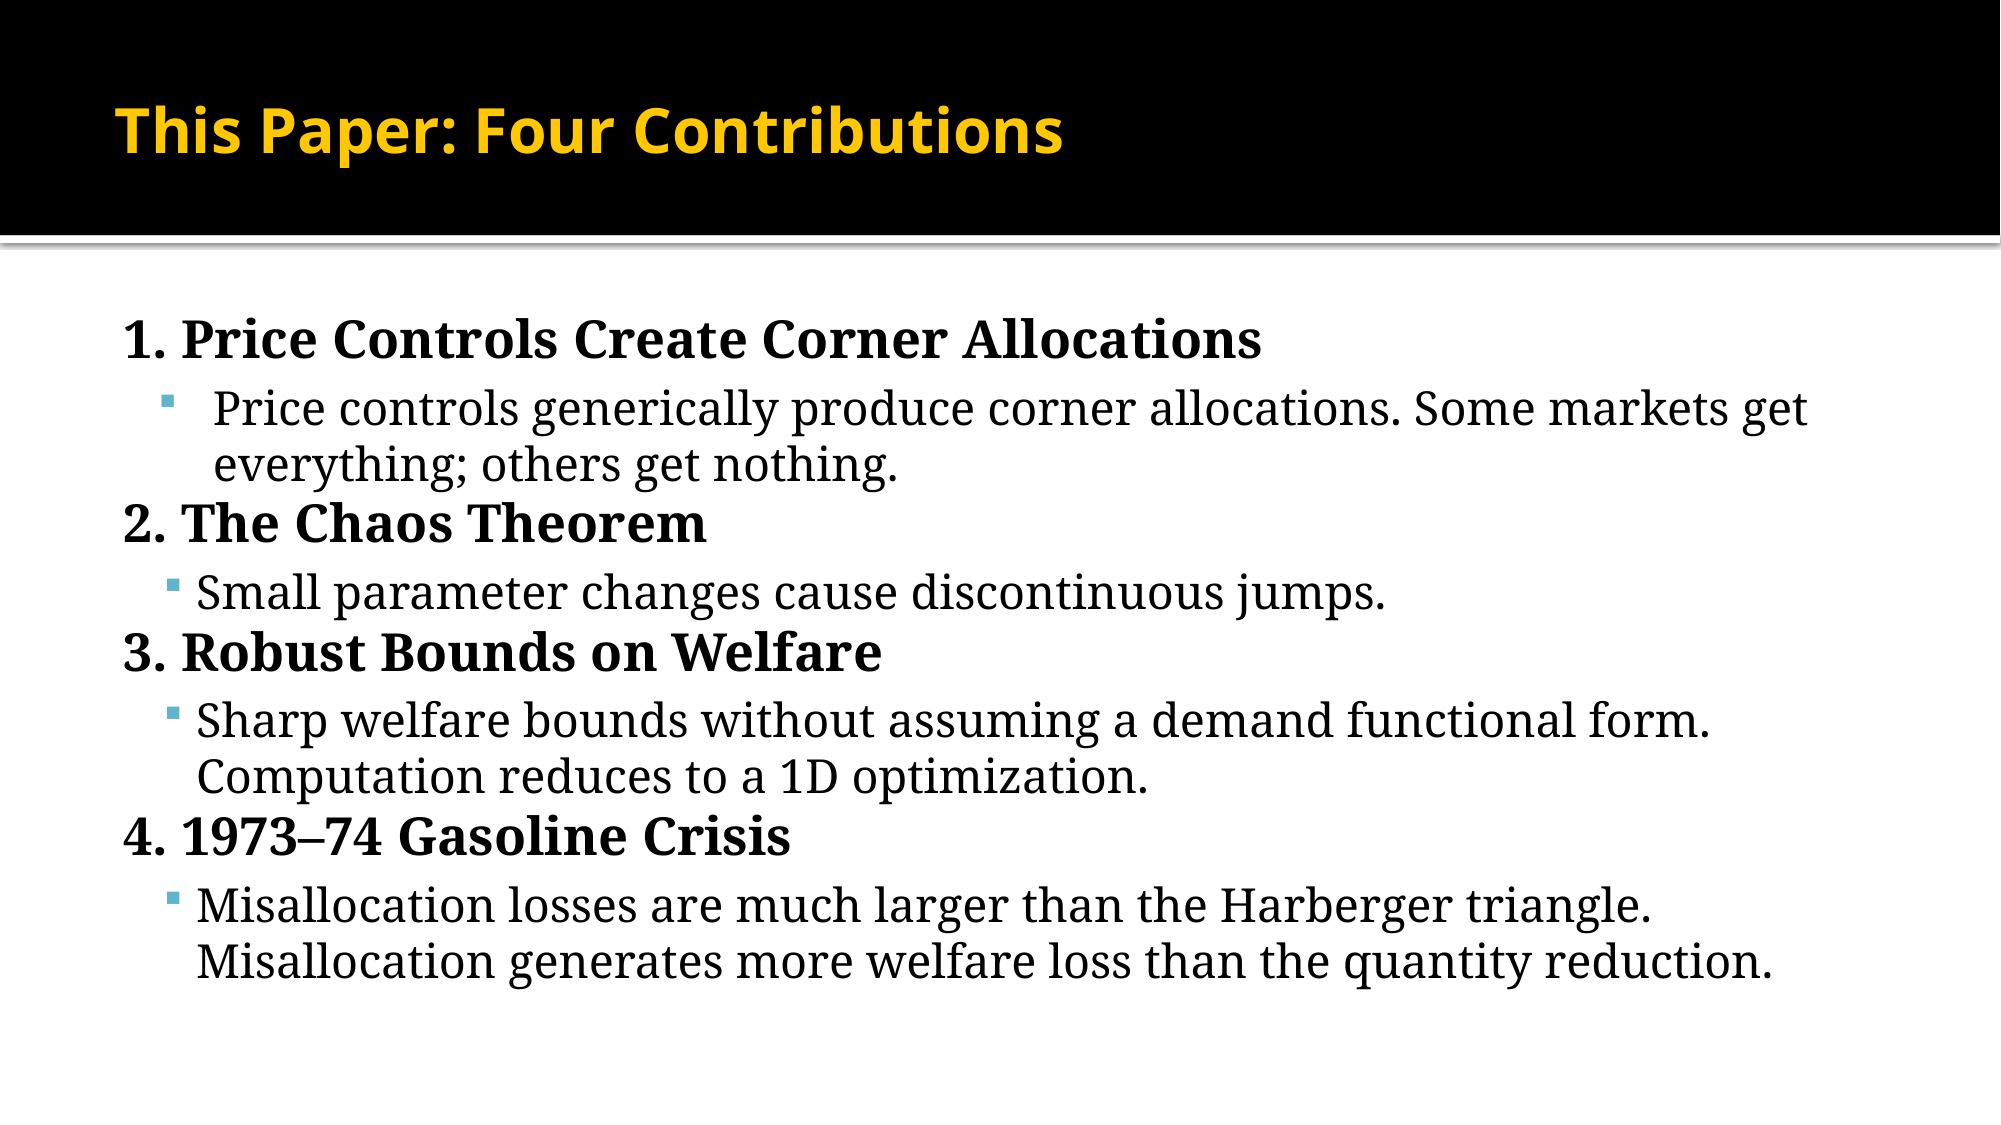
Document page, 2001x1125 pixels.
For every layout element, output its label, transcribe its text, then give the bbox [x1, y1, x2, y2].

title This Paper: Four Contributions [99, 25, 1900, 231]
list 1. Price Controls Create Corner Allocations Price controls generically produce corner allocations. Some markets get everything; others get nothing. 2. The Chaos Theorem Small parameter changes cause discontinuous jumps. 3. Robust Bounds on Welfare Sharp welfare bounds without assuming a demand functional form. Computation reduces to a 1D optimization. 4. 1973–74 Gasoline Crisis Misallocation losses are much larger than the Harberger triangle. Misallocation generates more welfare loss than the quantity reduction. [99, 290, 1901, 1051]
